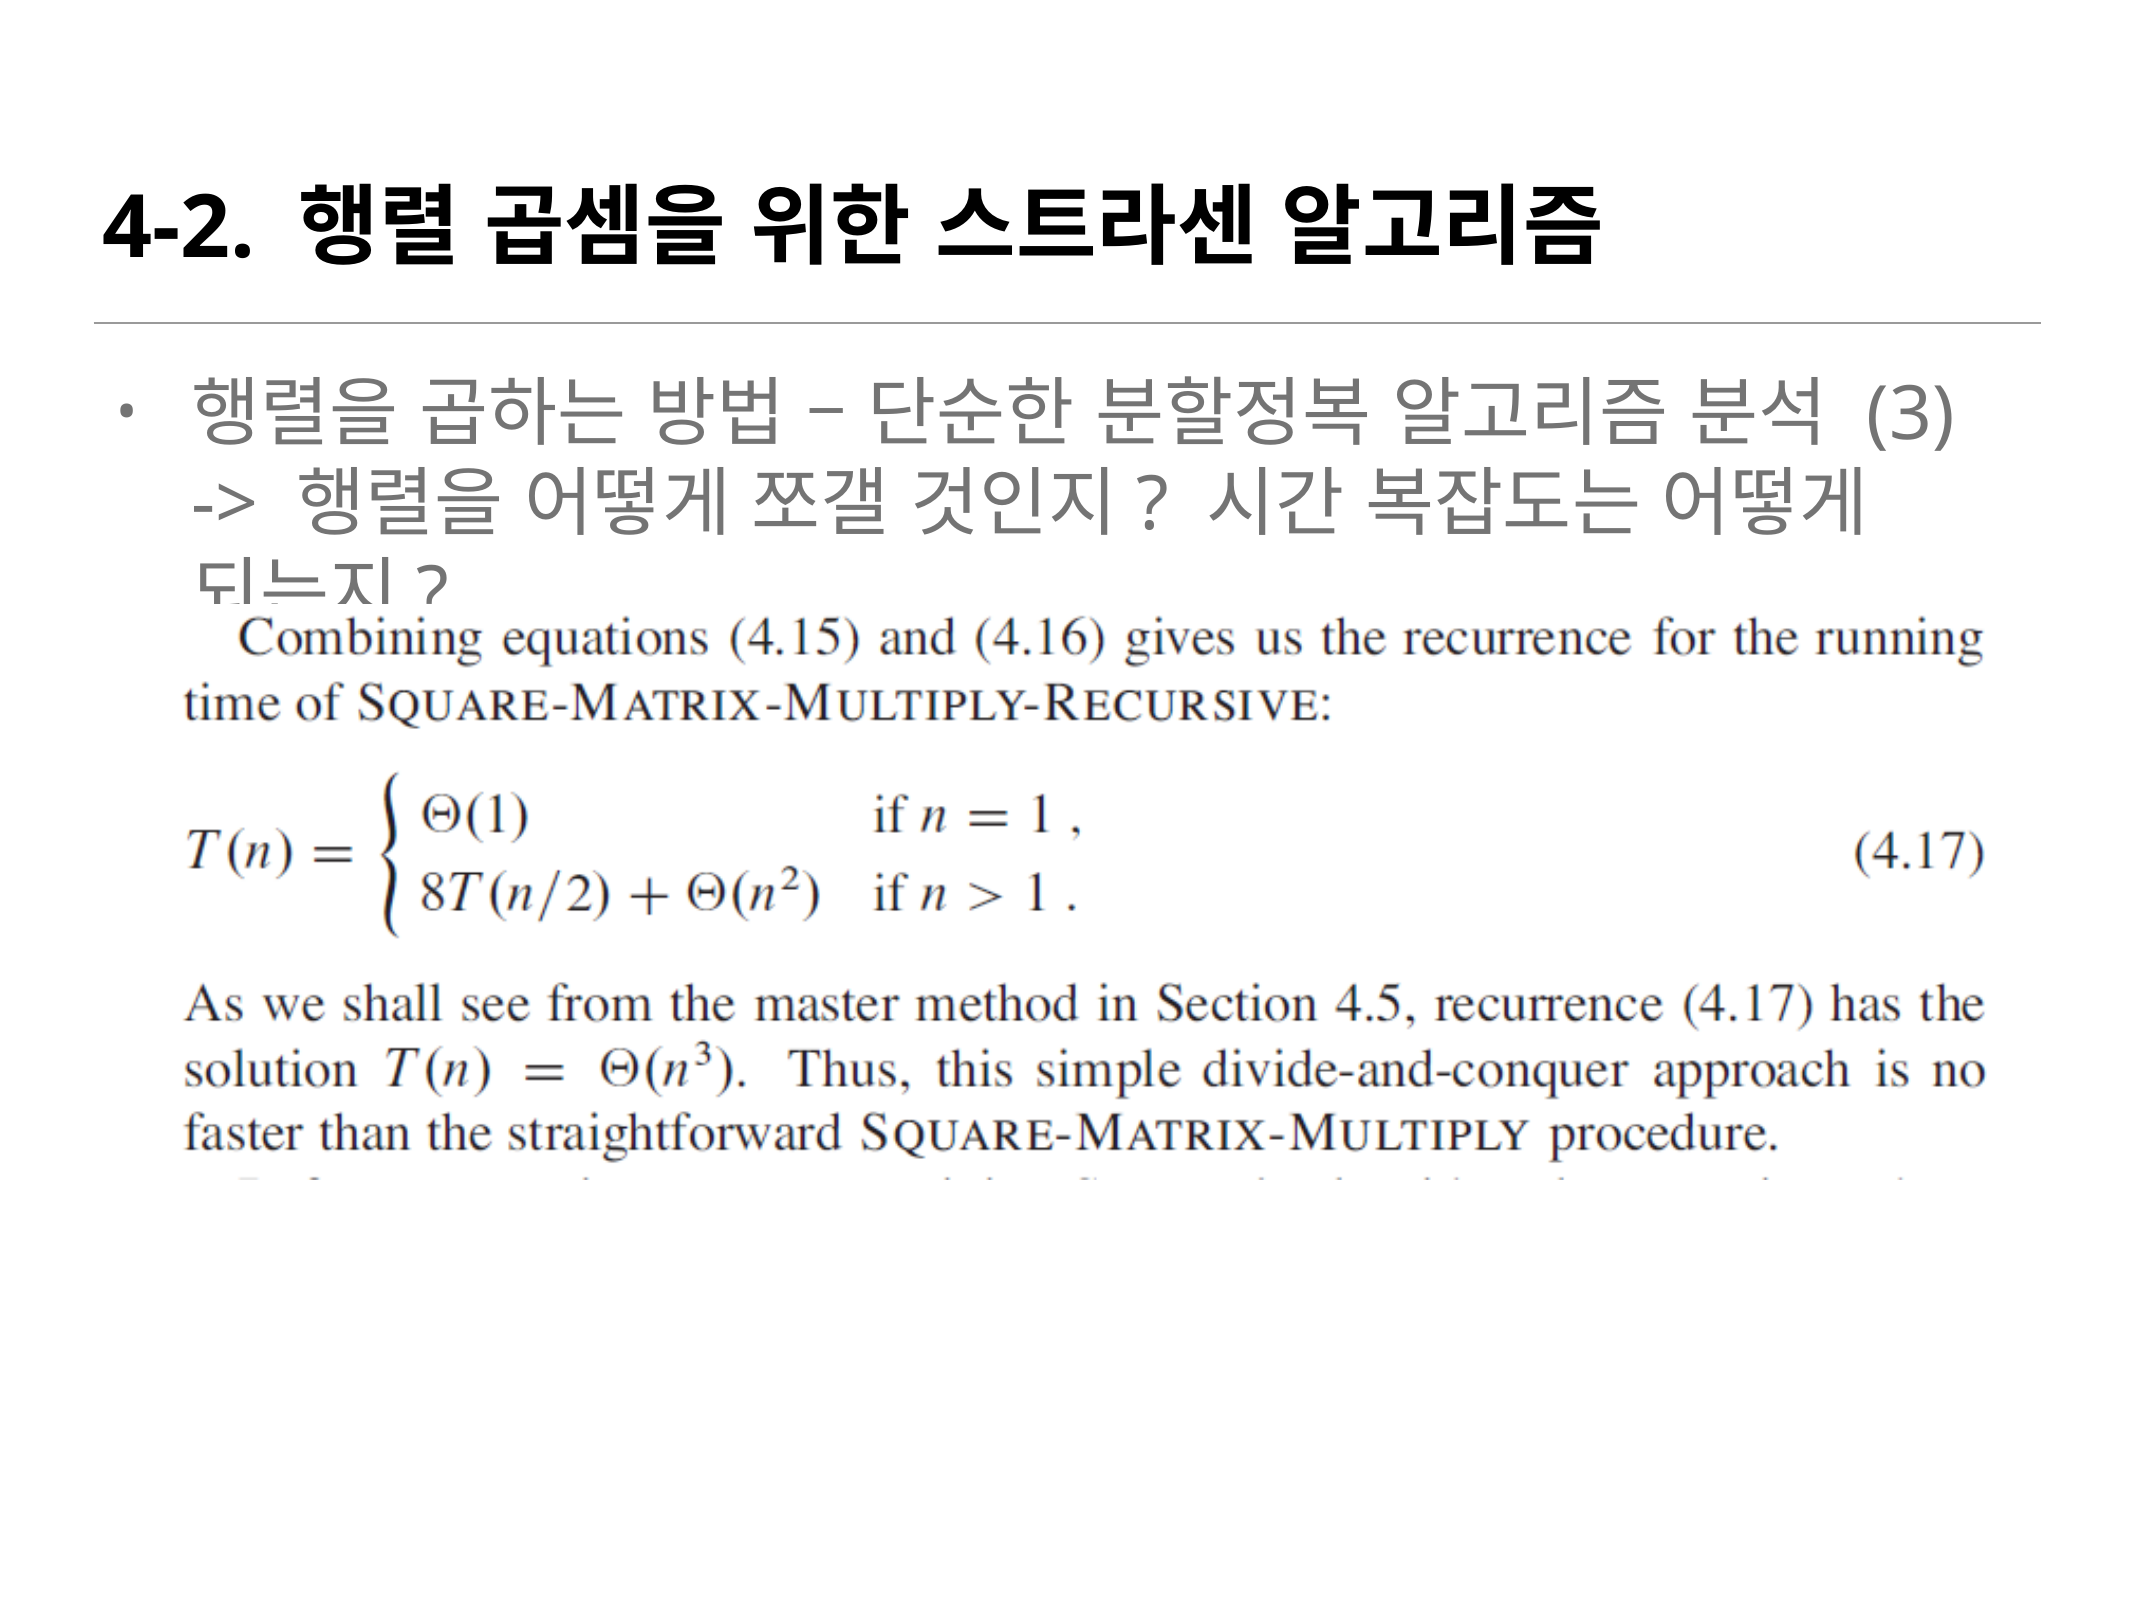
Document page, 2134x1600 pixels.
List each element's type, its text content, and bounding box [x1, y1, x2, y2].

title 4-2. 행렬 곱셈을 위한 스트라센 알고리즘 [93, 53, 2041, 284]
picture [151, 603, 2026, 1180]
list 행렬을 곱하는 방법 – 단순한 분할정복 알고리즘 분석 (3) -> 행렬을 어떻게 쪼갤 것인지? 시간 복잡도는 어떻게 되는지? [107, 355, 2055, 1564]
